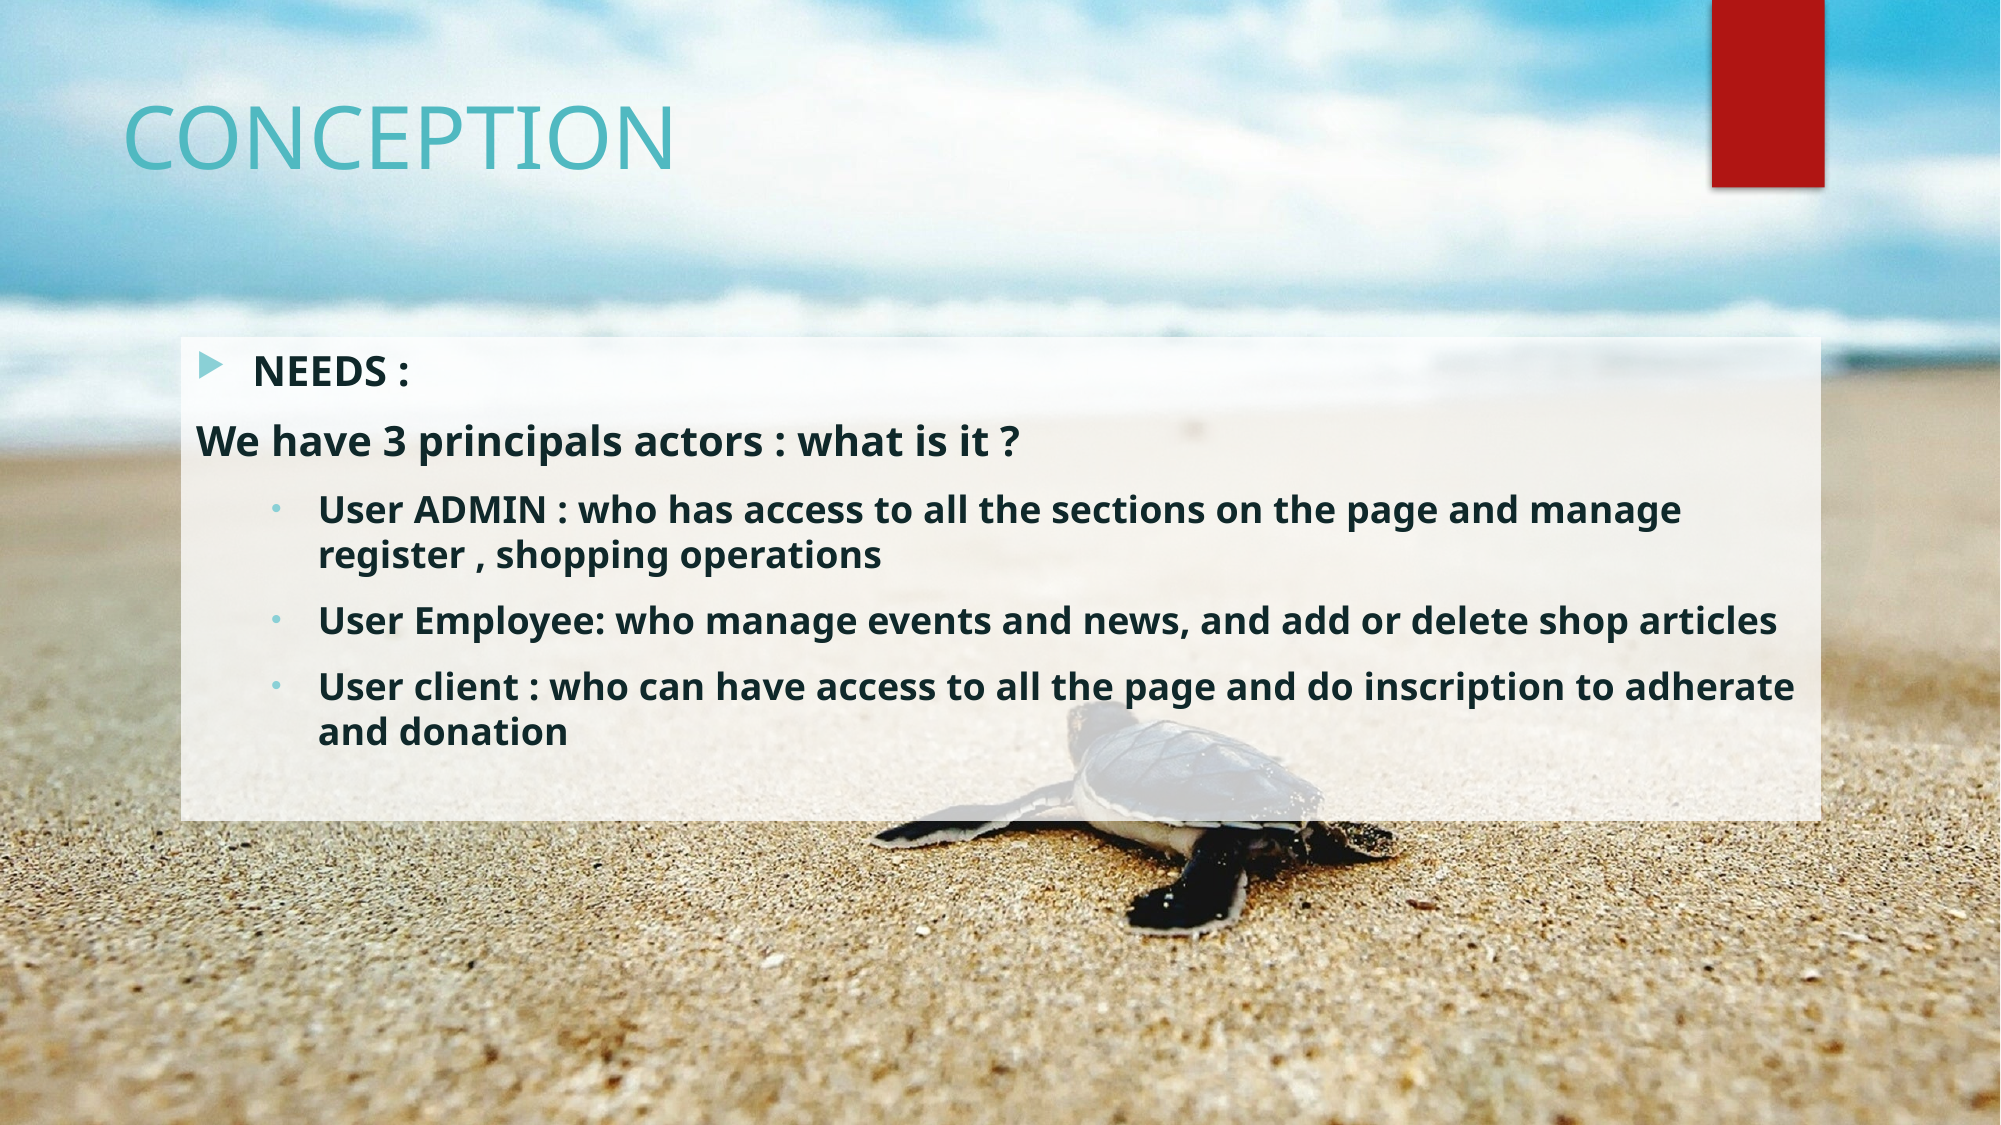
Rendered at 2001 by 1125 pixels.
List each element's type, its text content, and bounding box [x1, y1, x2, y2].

list NEEDS : We have 3 principals actors : what is it ? User ADMIN : who has access to all the sections on the page and manage register , shopping operations User Employee: who manage events and news, and add or delete shop articles User client : who can have access to all the page and do inscription to adherate and donation [181, 336, 1821, 821]
picture [0, 0, 2001, 1125]
title CONCEPTION [106, 74, 1649, 304]
